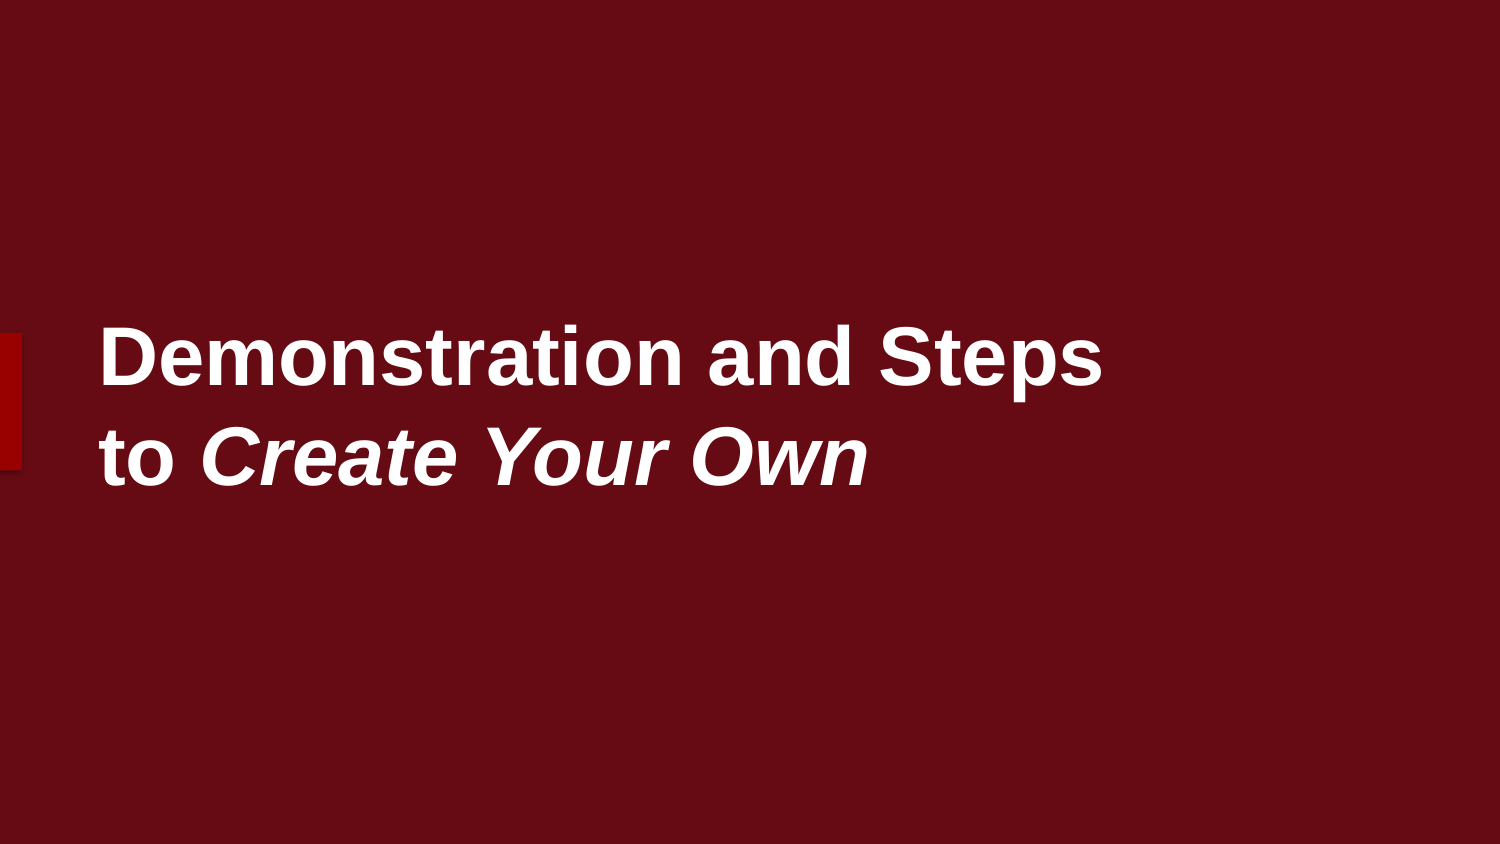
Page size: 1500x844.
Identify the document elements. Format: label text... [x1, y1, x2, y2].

title Demonstration and Steps to Create Your Own [83, 348, 1464, 456]
